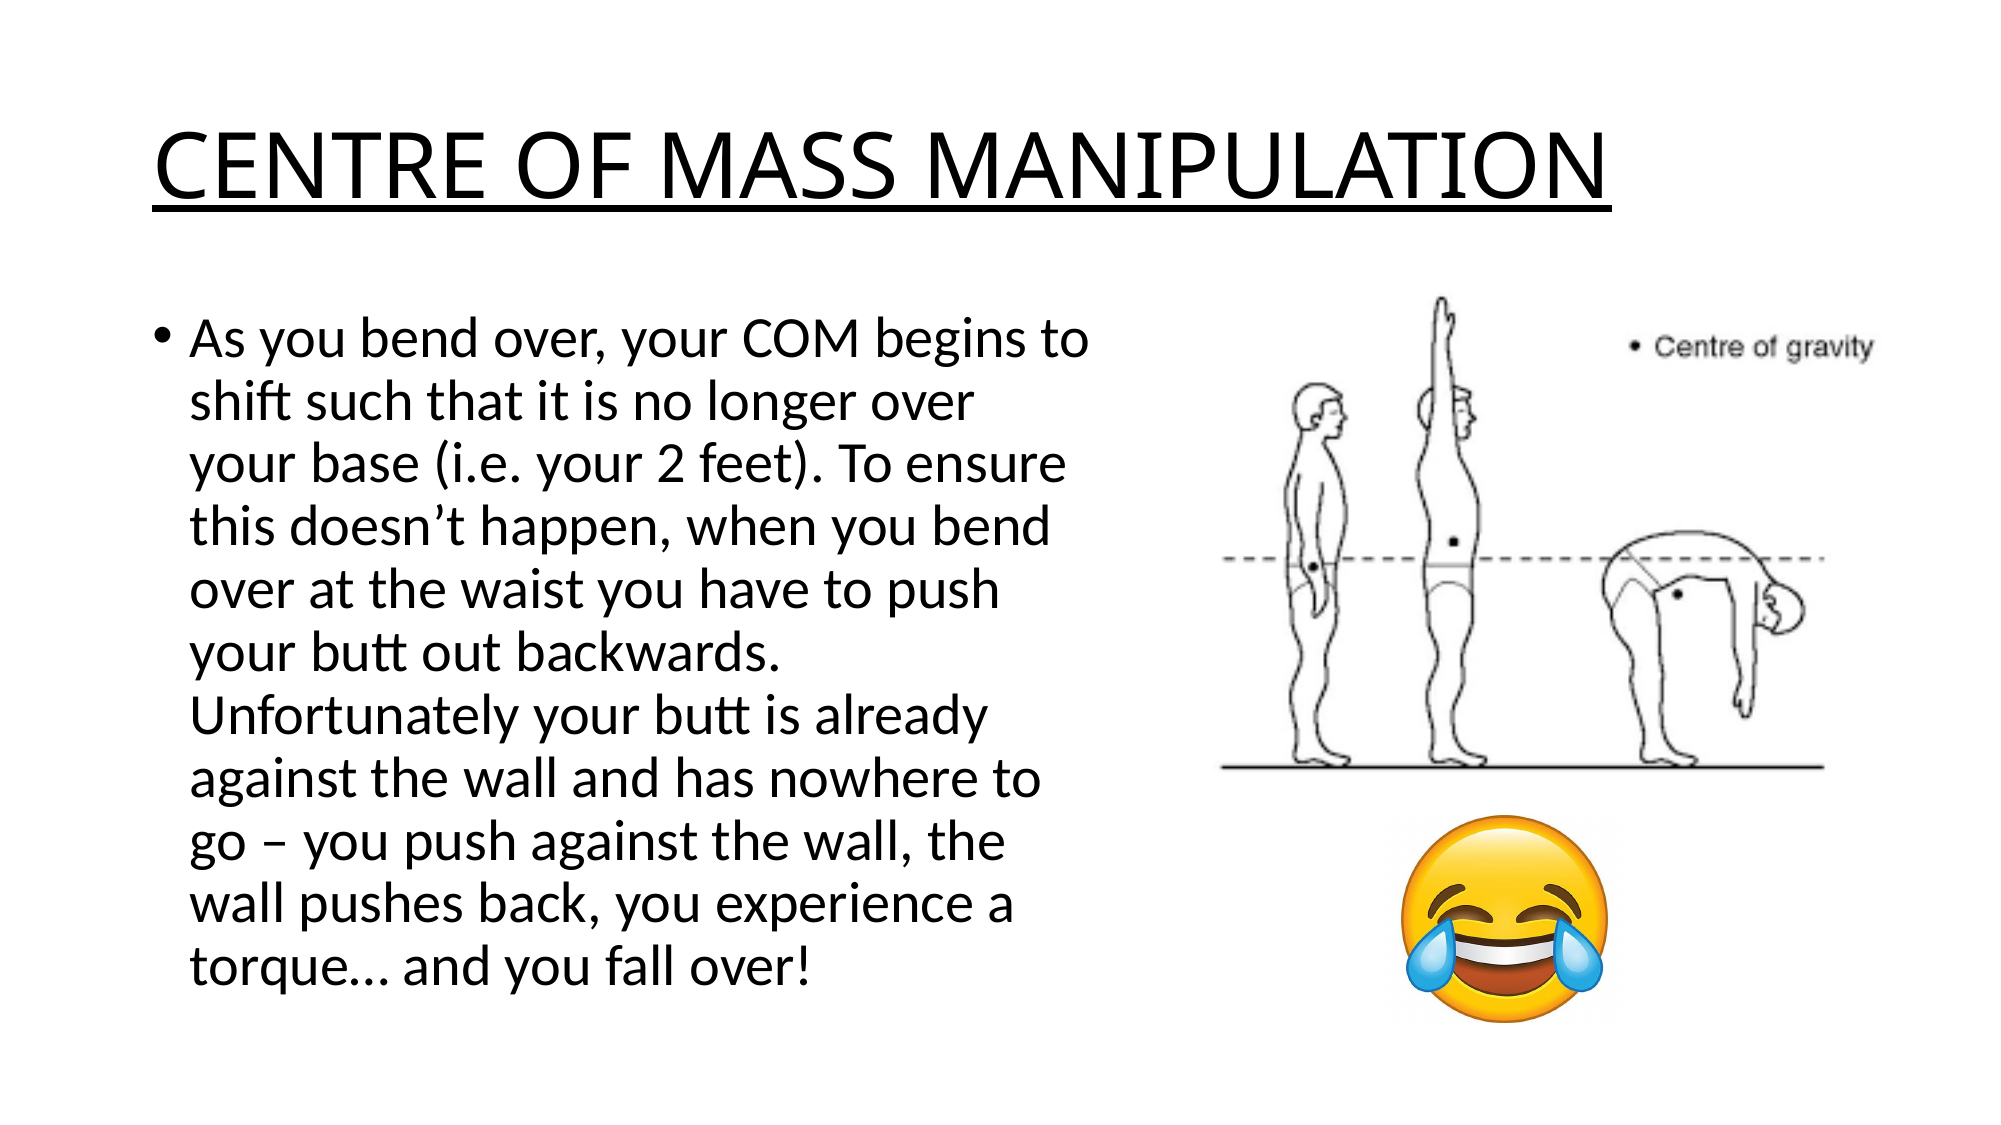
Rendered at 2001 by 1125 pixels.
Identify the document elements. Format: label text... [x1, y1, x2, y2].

picture [1384, 815, 1625, 1023]
title CENTRE OF MASS MANIPULATION [137, 59, 1863, 278]
list As you bend over, your COM begins to shift such that it is no longer over your base (i.e. your 2 feet). To ensure this doesn’t happen, when you bend over at the waist you have to push your butt out backwards. Unfortunately your butt is already against the wall and has nowhere to go – you push against the wall, the wall pushes back, you experience a torque… and you fall over! [137, 299, 1112, 1023]
picture [1199, 263, 1892, 783]
